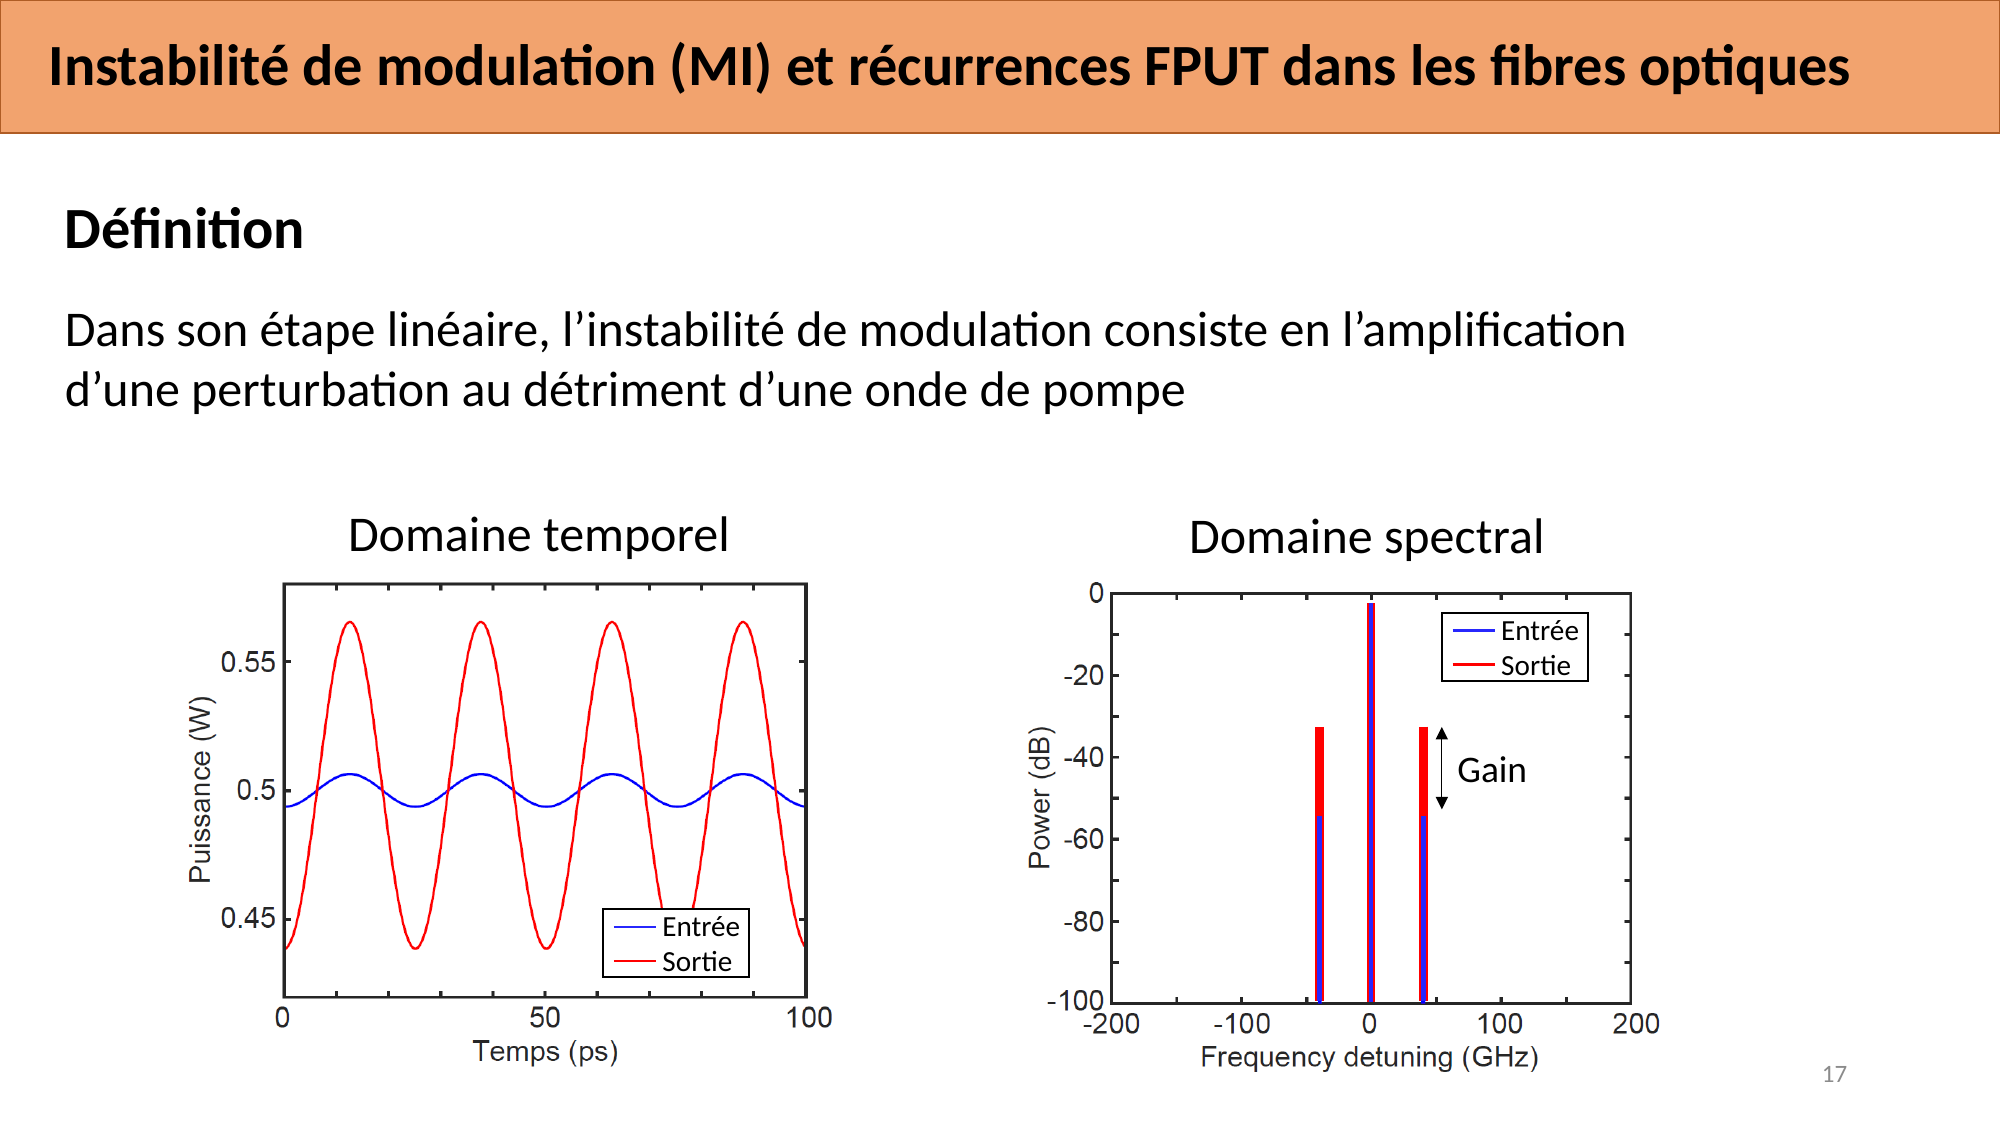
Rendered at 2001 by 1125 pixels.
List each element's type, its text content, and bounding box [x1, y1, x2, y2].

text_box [613, 900, 756, 986]
text_box [1897, 0, 2000, 134]
text_box [0, 0, 33, 134]
title Instabilité de modulation (MI) et récurrences FPUT dans les fibres optiques [33, 0, 1897, 176]
text_box Domaine temporel [333, 493, 926, 569]
text_box Domaine spectral [1174, 496, 1766, 572]
slide_number 17 [1412, 1042, 1863, 1103]
text_box Définition [50, 182, 388, 268]
picture [1025, 577, 1665, 1077]
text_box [1452, 603, 1595, 690]
picture [180, 575, 834, 1067]
text_box Dans son étape linéaire, l’instabilité de modulation consiste en l’amplification d’une perturbation au détriment d’une onde de pompe [50, 288, 1705, 424]
